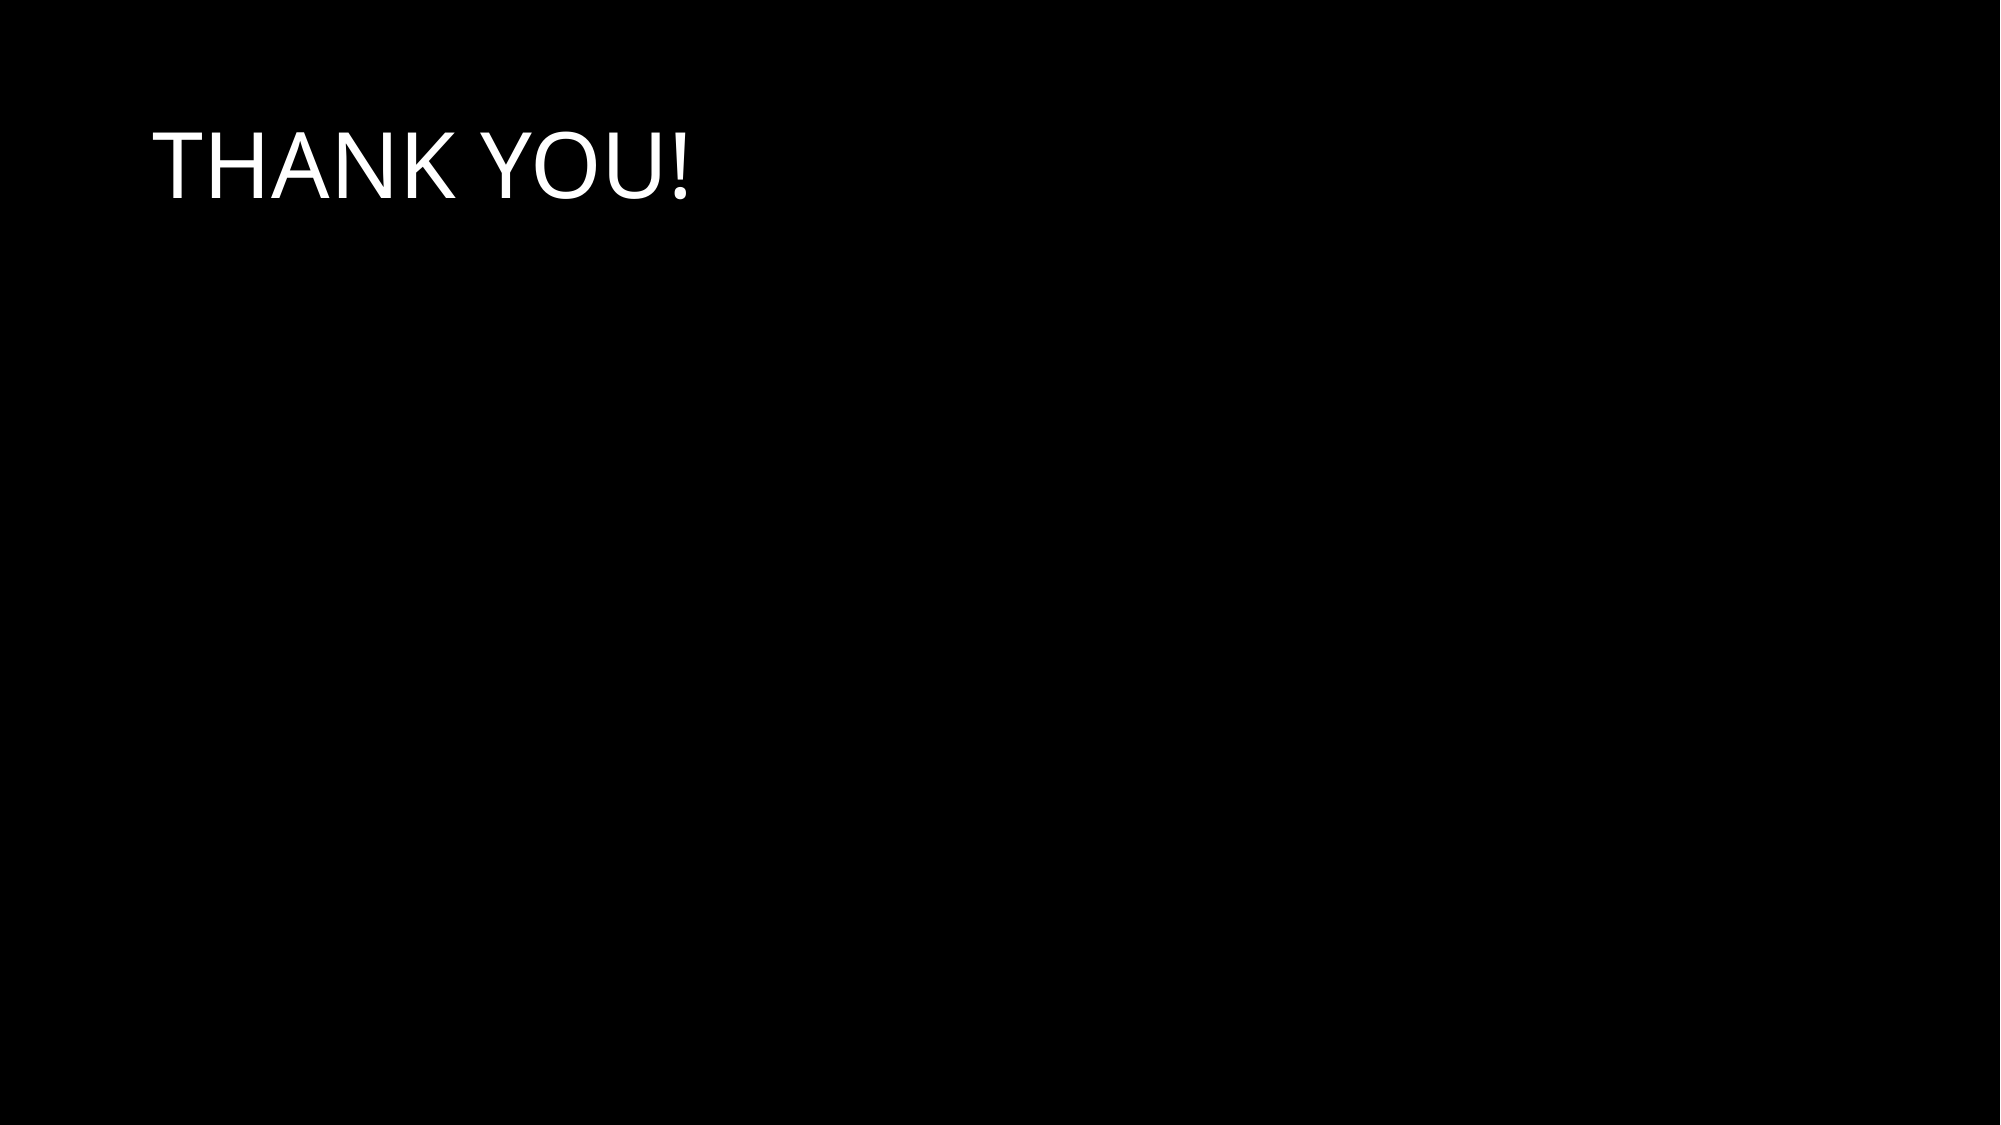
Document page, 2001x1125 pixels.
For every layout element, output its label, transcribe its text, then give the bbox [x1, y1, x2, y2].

title THANK YOU! [137, 59, 1863, 278]
